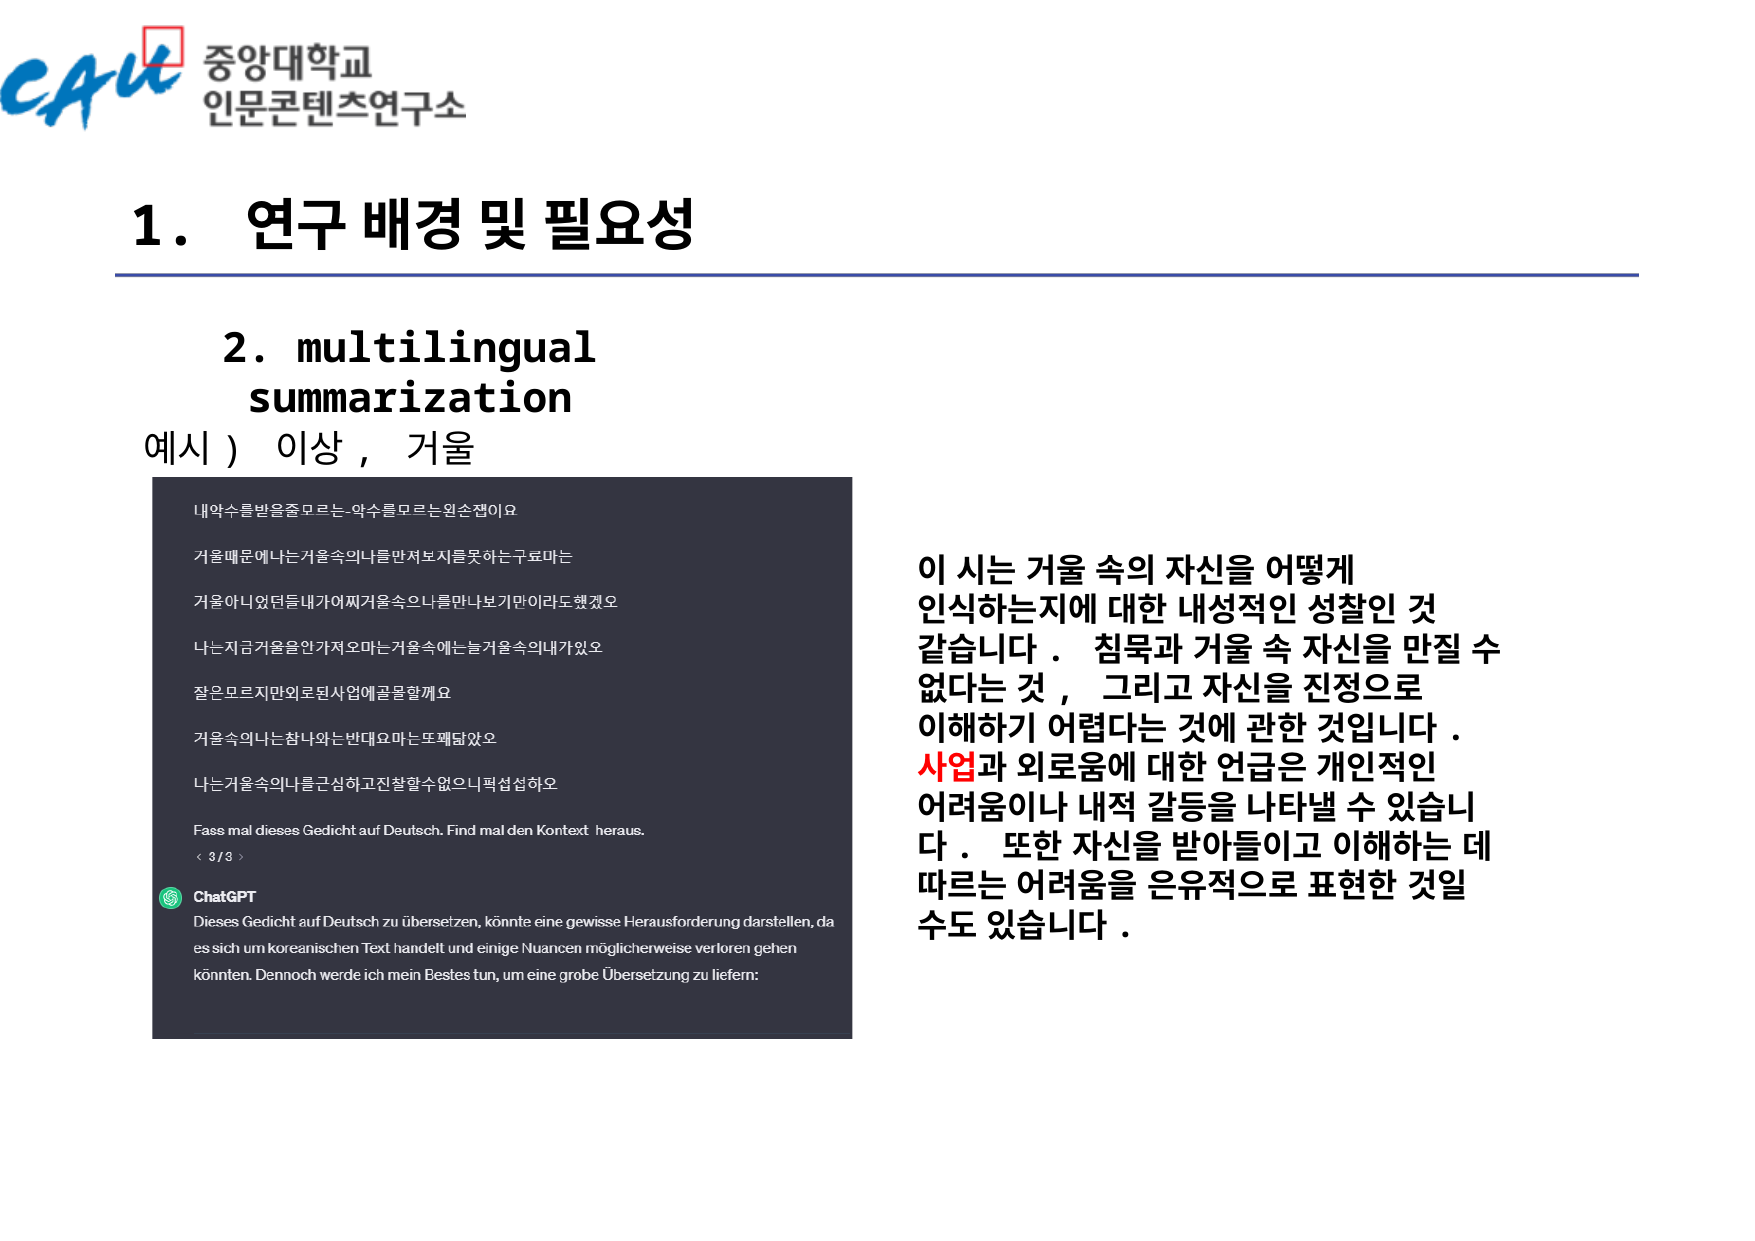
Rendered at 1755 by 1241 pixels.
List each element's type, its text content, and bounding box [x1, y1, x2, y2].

picture [152, 477, 853, 1040]
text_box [0, 0, 466, 175]
text_box 이 시는 거울 속의 자신을 어떻게 인식하는지에 대한 내성적인 성찰인 것 같습니다. 침묵과 거울 속 자신을 만질 수 없다는 것, 그리고 자신을 진정으로 이해하기 어렵다는 것에 관한 것입니다. 사업과 외로움에 대한 언급은 개인적인 어려움이나 내적 갈등을 나타낼 수 있습니다. 또한 자신을 받아들이고 이해하는 데 따르는 어려움을 은유적으로 표현한 것일 수도 있습니다. [902, 542, 1528, 952]
text_box 1. 연구 배경 및 필요성 [115, 181, 1601, 265]
text_box 2. multilingual summarization 예시) 이상, 거울 [89, 313, 730, 479]
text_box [115, 269, 1639, 282]
